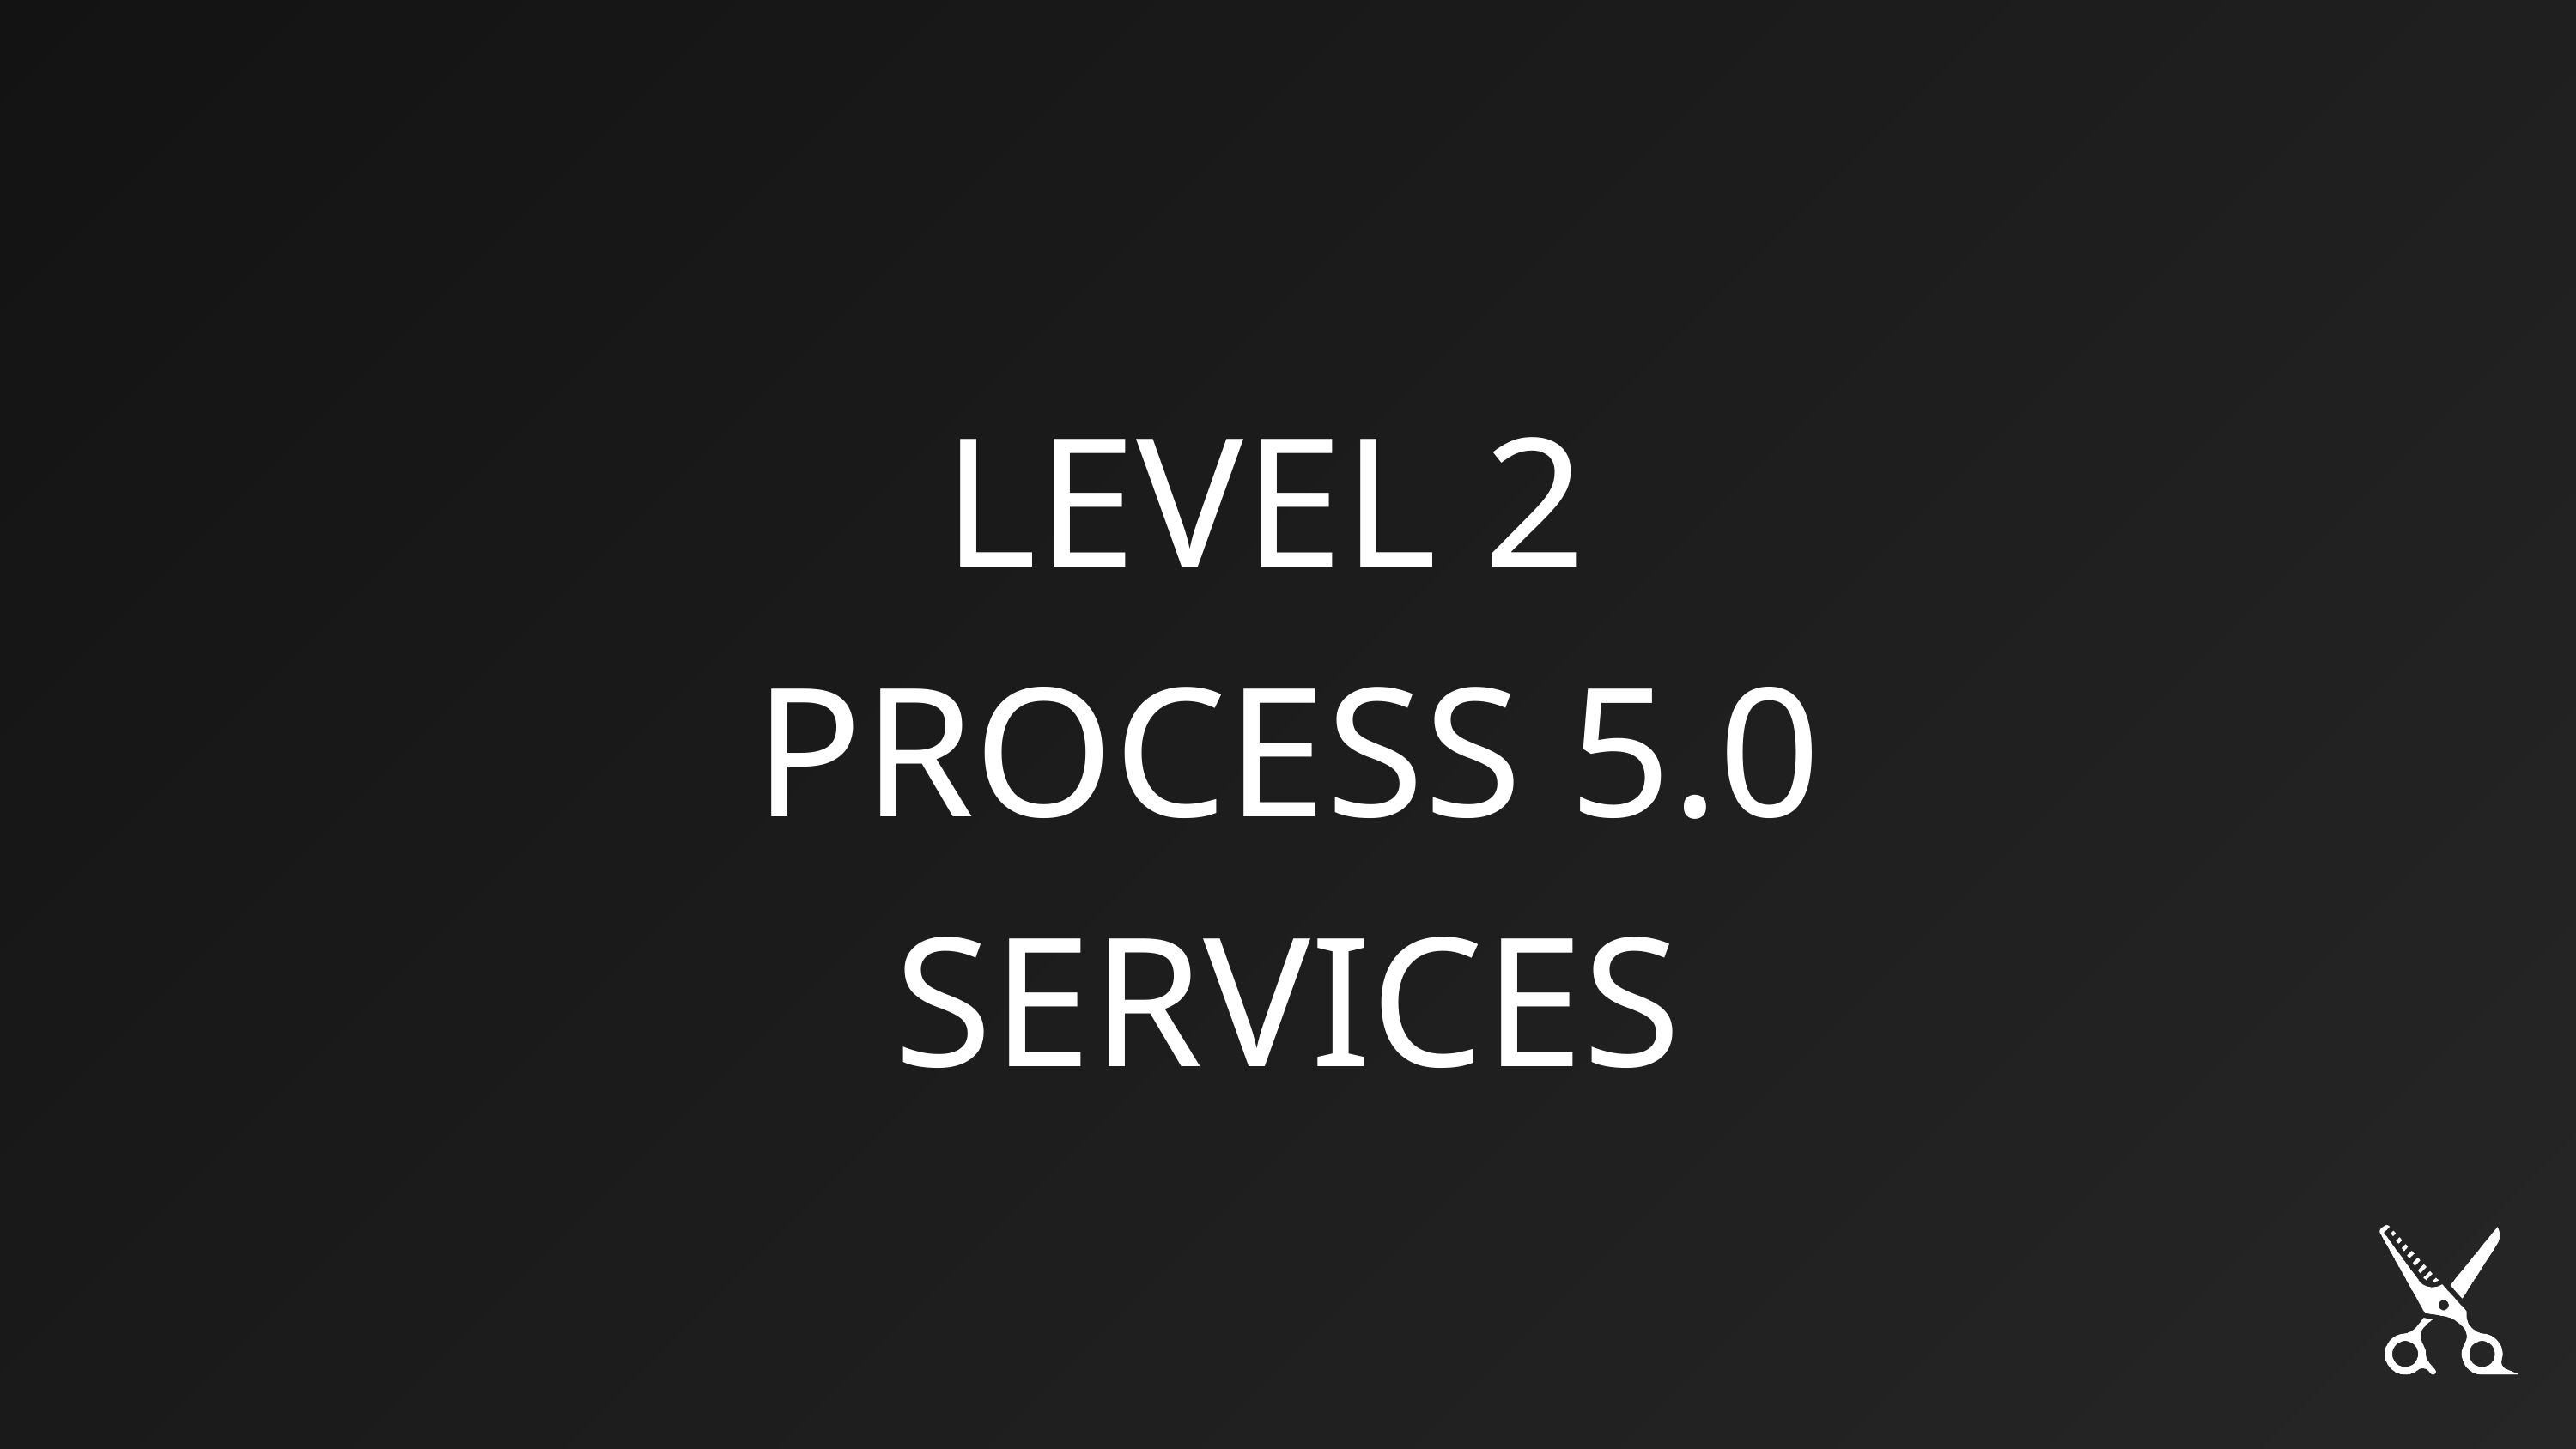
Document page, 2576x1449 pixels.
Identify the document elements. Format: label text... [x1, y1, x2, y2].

picture [2360, 1217, 2525, 1382]
text_box LEVEL 2 PROCESS 5.0 SERVICES [442, 353, 2134, 1102]
